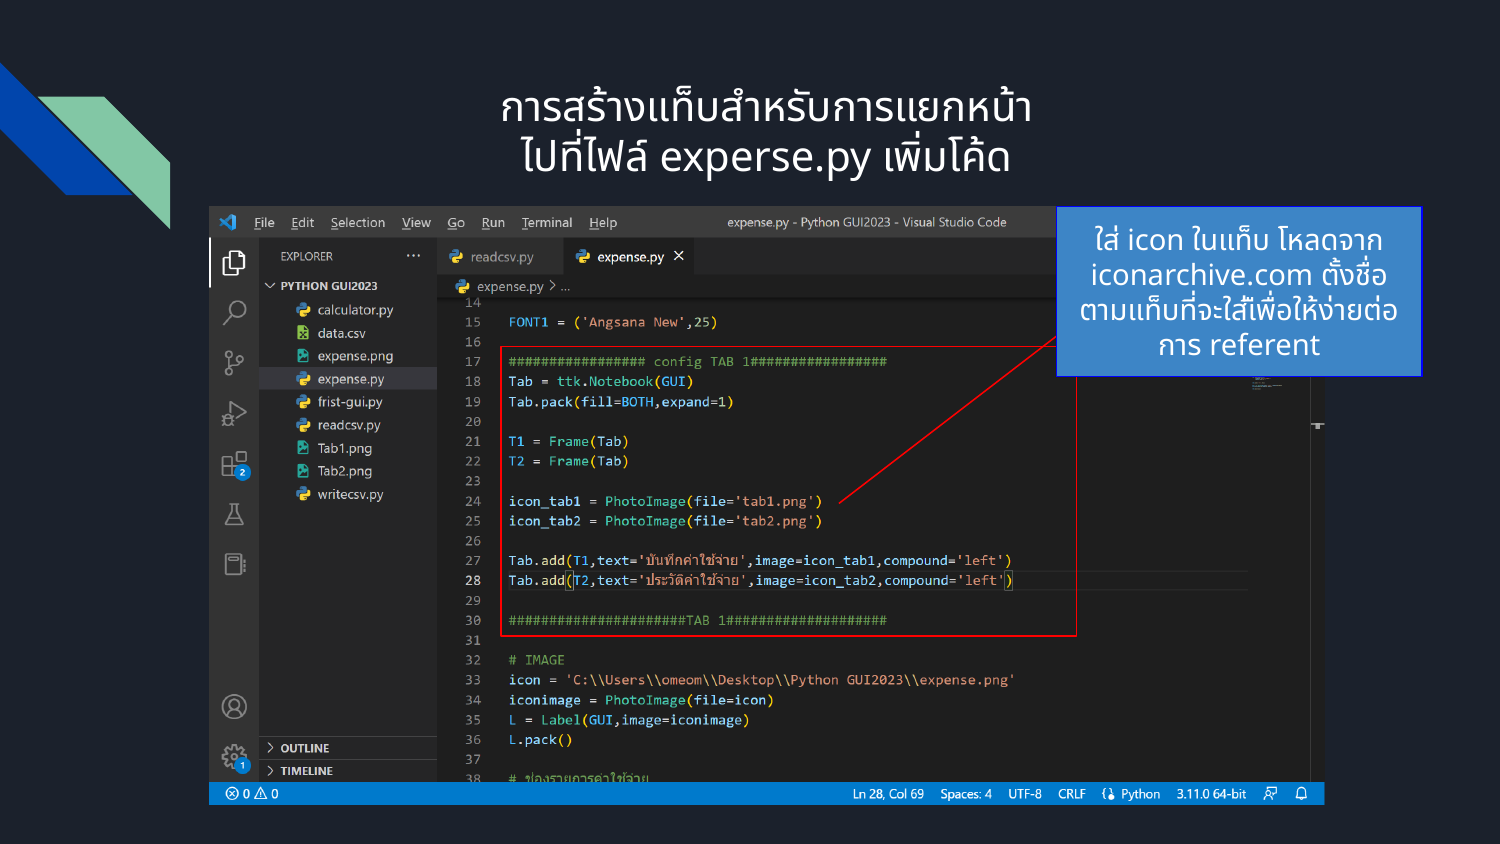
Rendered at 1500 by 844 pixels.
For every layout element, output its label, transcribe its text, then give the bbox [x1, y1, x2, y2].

title การสร้างแท็บสำหรับการแยกหน้า ไปที่ไฟล์ experse.py เพิ่มโค้ด [112, 64, 1423, 236]
text_box ใส่ icon ในแท็บ โหลดจาก iconarchive.com ตั้งชื่อตามแท็บที่จะใส่เืพื่อให้ง่ายต่อการ referent [1327, 206, 1423, 377]
picture [209, 206, 1325, 805]
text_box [838, 309, 1092, 504]
